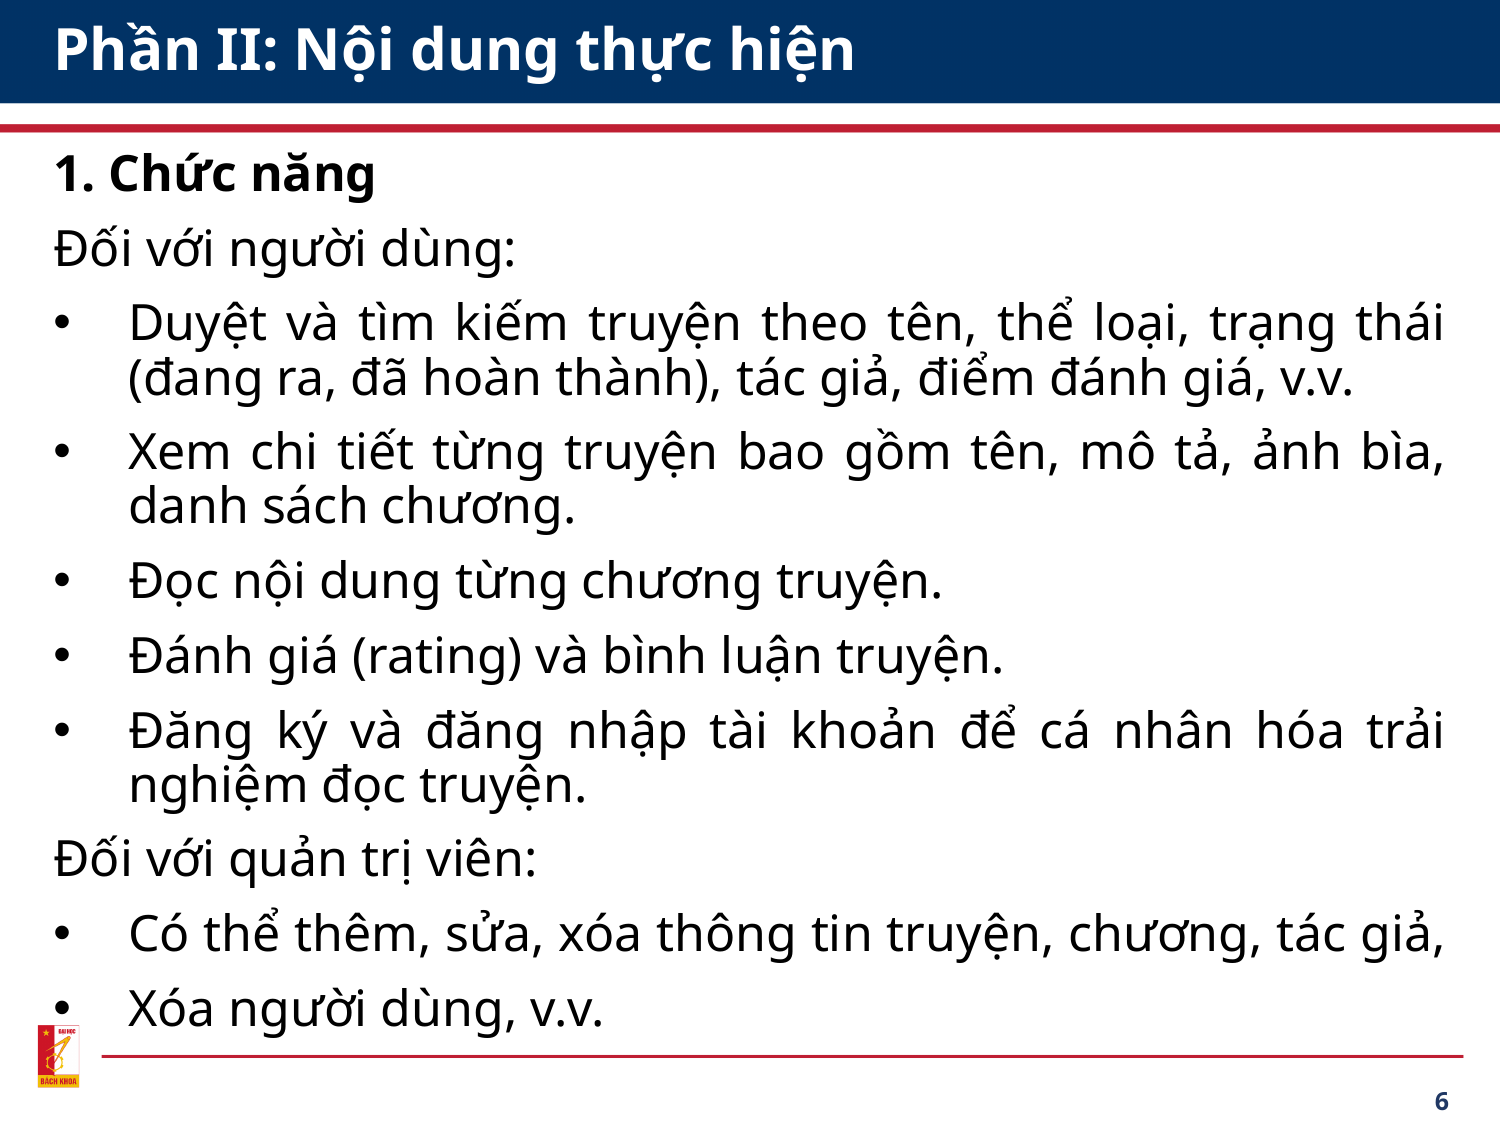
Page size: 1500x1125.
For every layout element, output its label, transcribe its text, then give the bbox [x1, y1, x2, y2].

picture [0, 0, 1500, 1125]
list 1. Chức năng Đối với người dùng: Duyệt và tìm kiếm truyện theo tên, thể loại, trạng thái (đang ra, đã hoàn thành), tác giả, điểm đánh giá, v.v. Xem chi tiết từng truyện bao gồm tên, mô tả, ảnh bìa, danh sách chương. Đọc nội dung từng chương truyện. Đánh giá (rating) và bình luận truyện. Đăng ký và đăng nhập tài khoản để cá nhân hóa trải nghiệm đọc truyện. Đối với quản trị viên: Có thể thêm, sửa, xóa thông tin truyện, chương, tác giả, Xóa người dùng, v.v. [38, 140, 1462, 1035]
title Phần II: Nội dung thực hiện [38, 12, 1462, 87]
slide_number 6 [1126, 1078, 1464, 1125]
